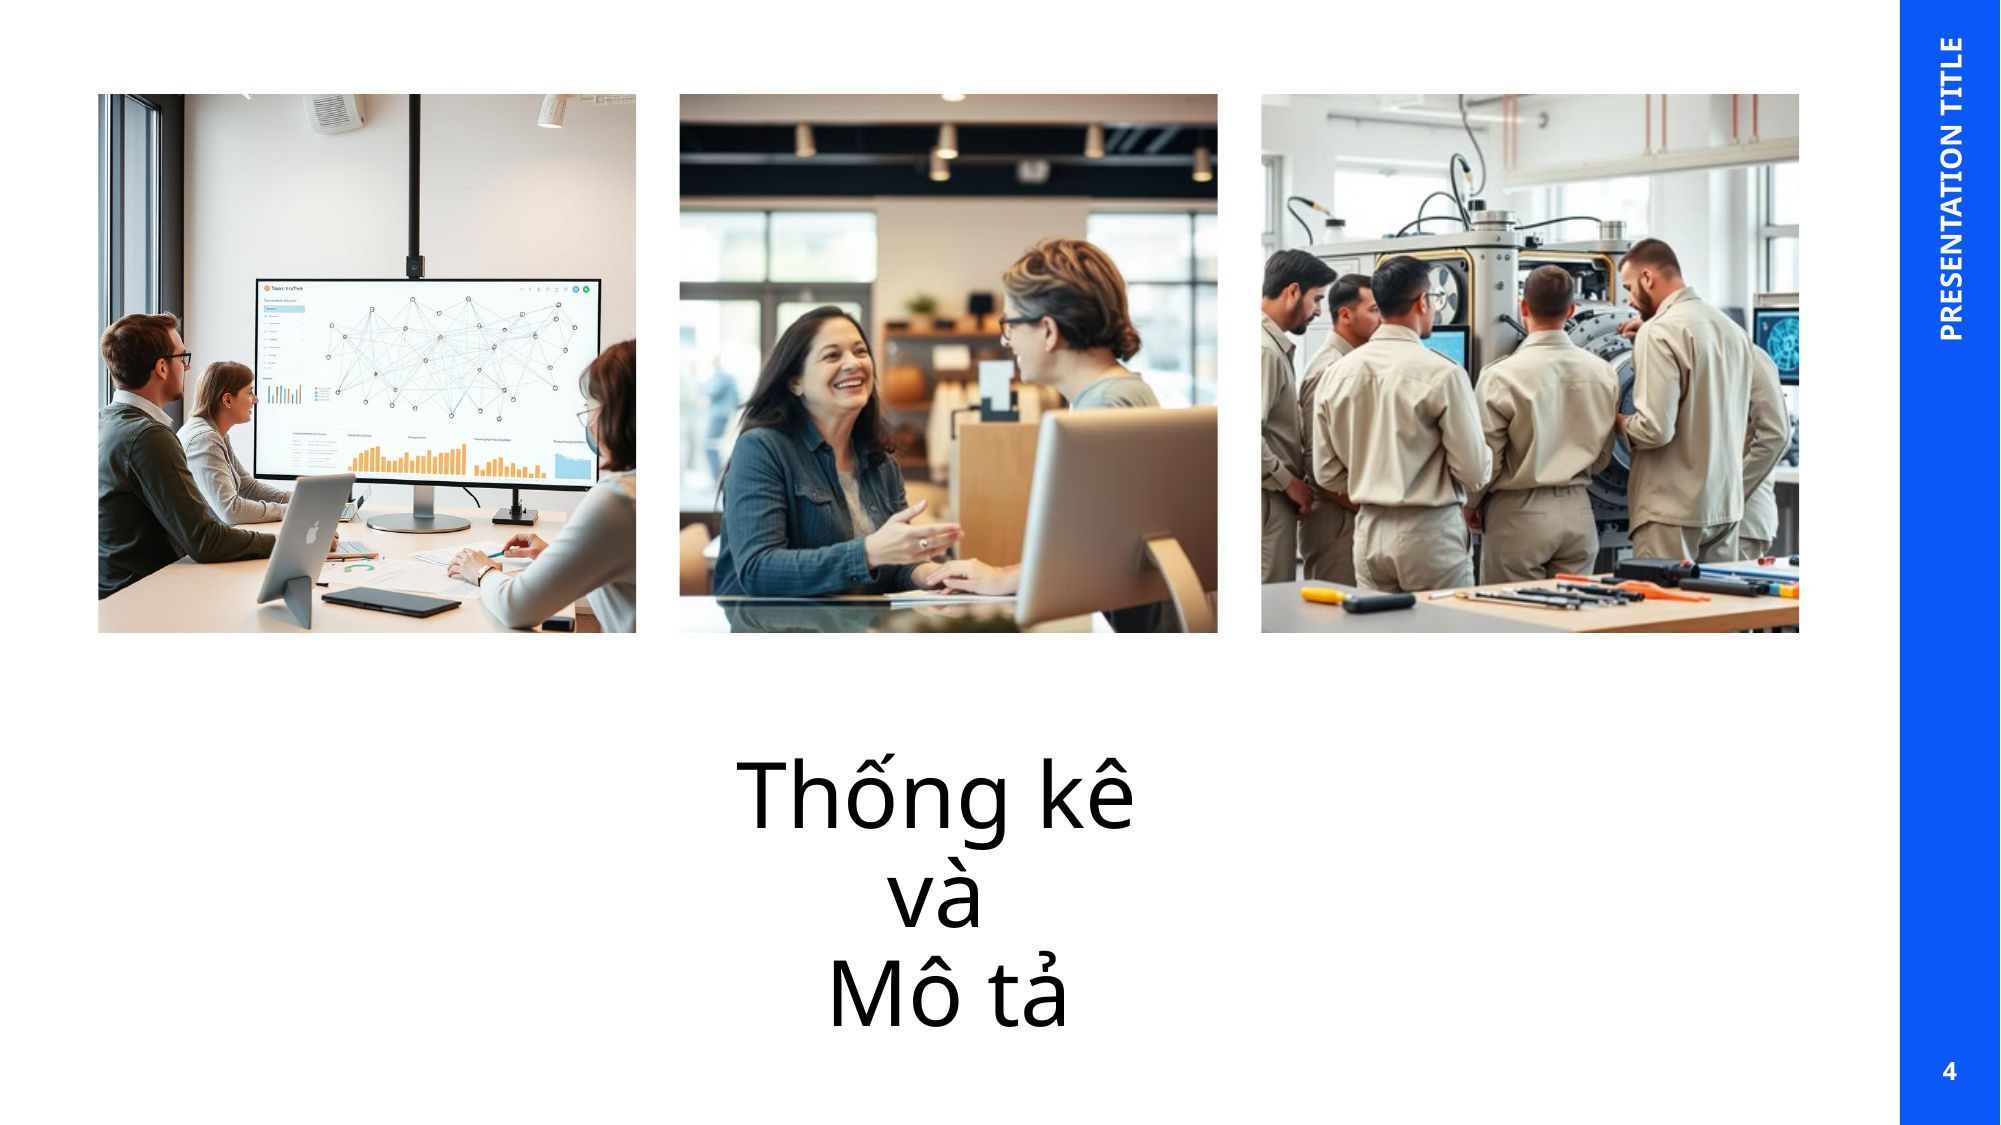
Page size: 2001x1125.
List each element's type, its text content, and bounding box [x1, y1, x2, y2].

picture [679, 94, 1218, 633]
footer PRESENTATION TITLE [1920, 22, 1980, 698]
picture [98, 94, 637, 633]
title Thống kê và Mô tả [610, 741, 1287, 1116]
slide_number 4 [1899, 1042, 2000, 1103]
picture [1261, 94, 1800, 633]
